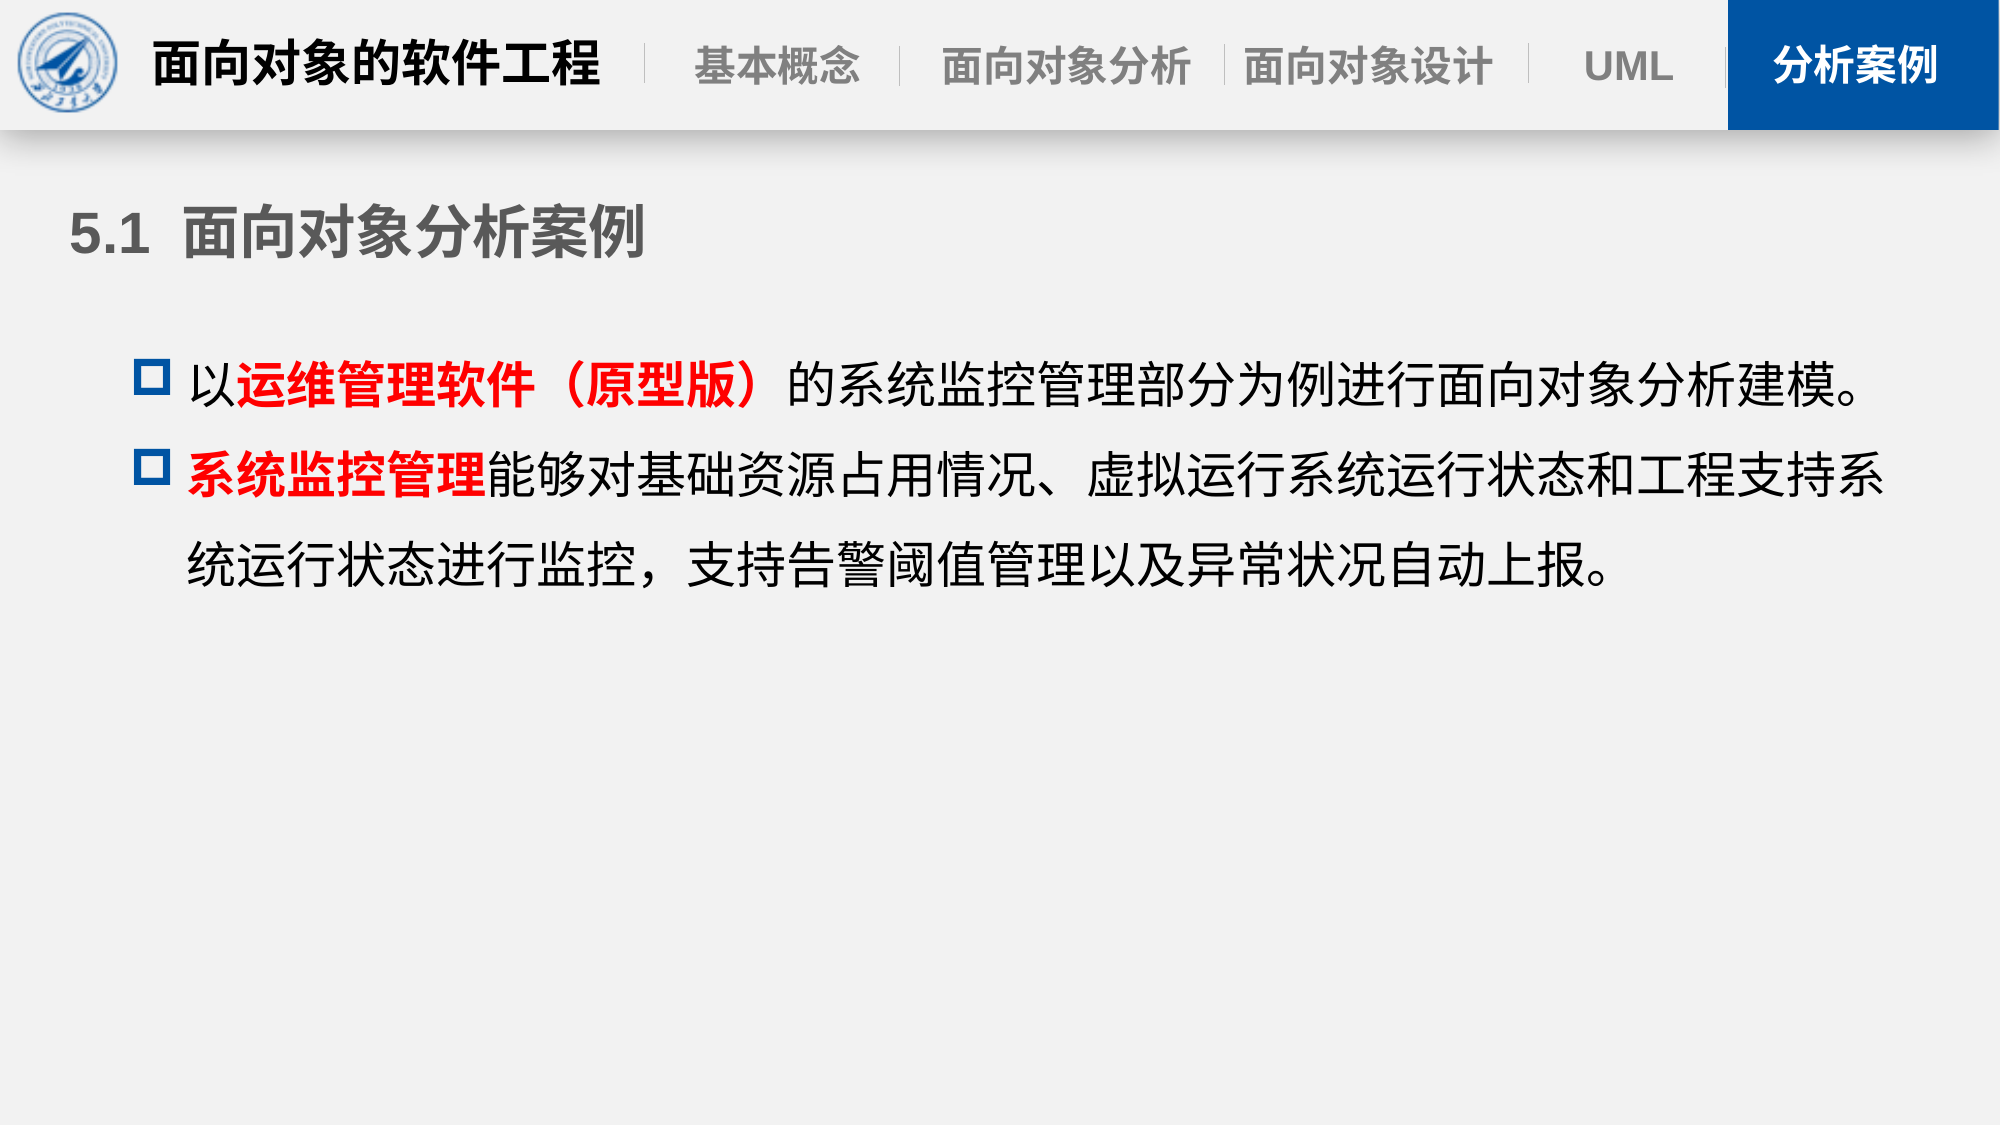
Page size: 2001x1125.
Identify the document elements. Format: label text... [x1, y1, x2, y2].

text_box UML [1533, 31, 1716, 97]
text_box 5.1 面向对象分析案例 [69, 187, 1187, 283]
text_box 以运维管理软件（原型版）的系统监控管理部分为例进行面向对象分析建模。 系统监控管理能够对基础资源占用情况、虚拟运行系统运行状态和工程支持系统运行状态进行监控，支持告警阈值管理以及异常状况自动上报。 [2, 315, 1908, 1062]
text_box 面向对象设计 [1205, 31, 1533, 98]
text_box 基本概念 [638, 31, 918, 98]
text_box 分析案例 [1716, 31, 1996, 97]
picture [0, 3, 130, 121]
text_box 面向对象分析 [927, 31, 1205, 98]
text_box 面向对象的软件工程 [130, 23, 691, 99]
text_box [1727, 0, 2000, 131]
text_box [0, 0, 1727, 131]
